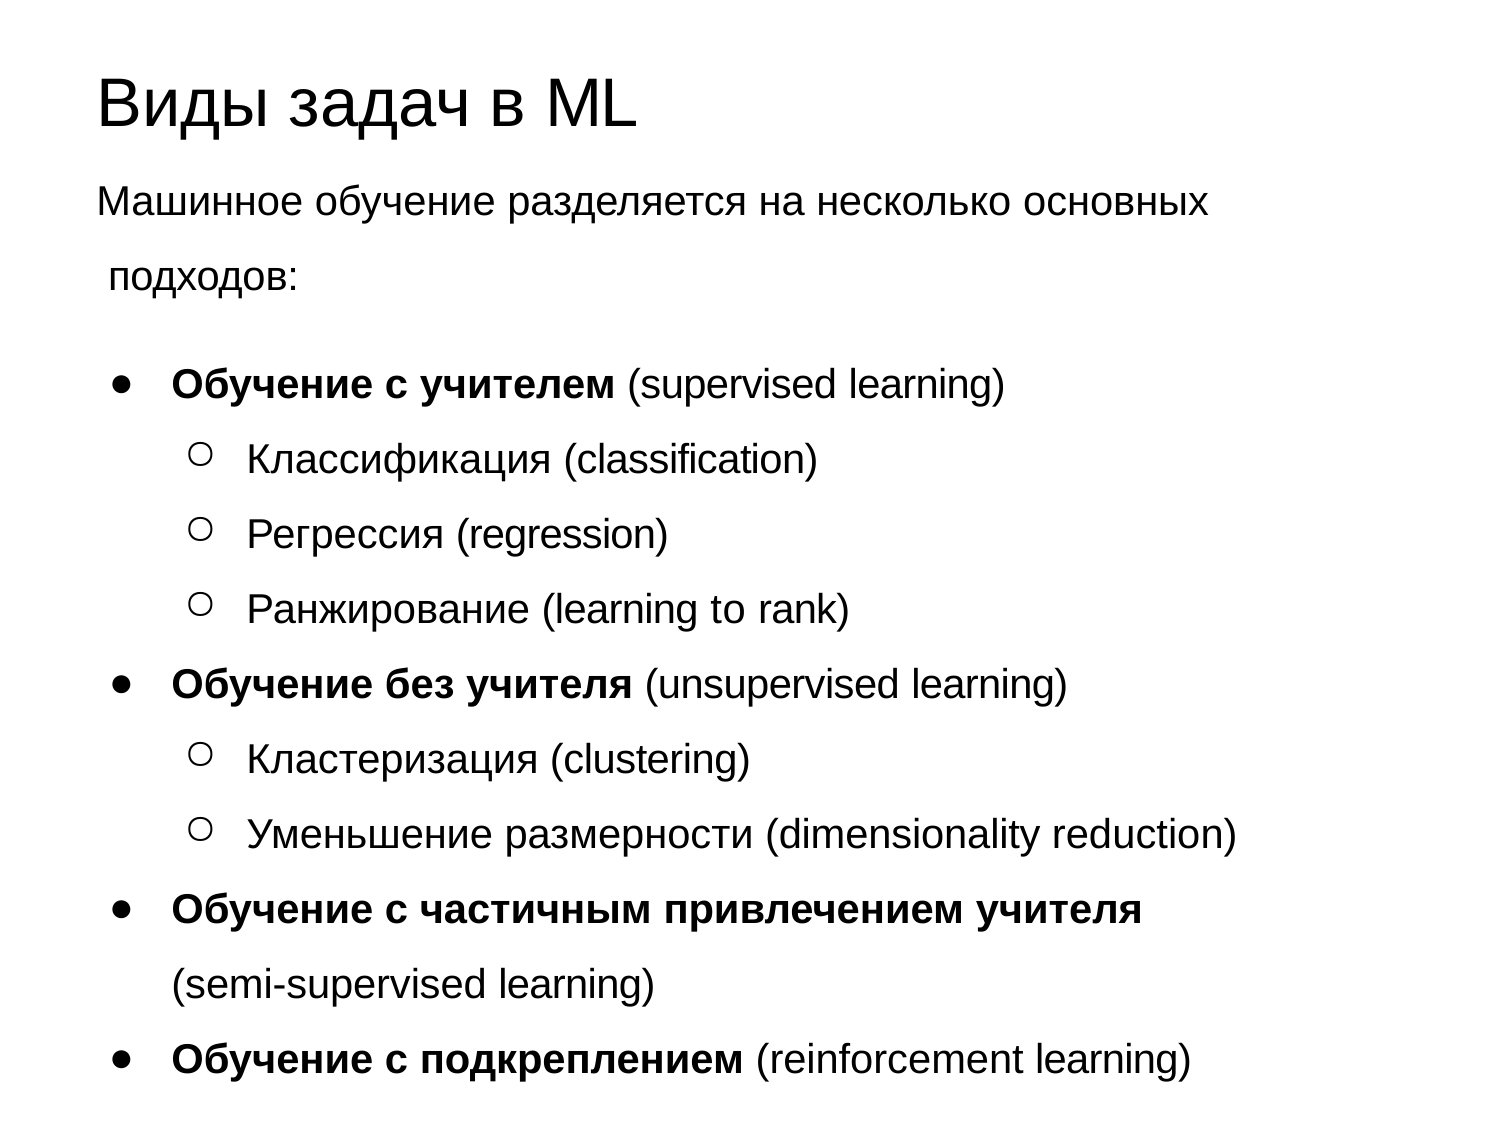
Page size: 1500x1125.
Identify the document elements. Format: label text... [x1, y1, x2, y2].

text_box Обучение с учителем (supervised learning) Классификация (classification) Регрессия (regression) Ранжирование (learning to rank) Обучение без учителя (unsupervised learning) Кластеризация (clustering) Уменьшение размерности (dimensionality reduction) Обучение с частичным привлечением учителя (semi-supervised learning) Обучение с подкреплением (reinforcement learning) [106, 329, 1239, 1082]
title Виды задач в ML Машинное обучение разделяется на несколько основных подходов: [94, 55, 1213, 300]
